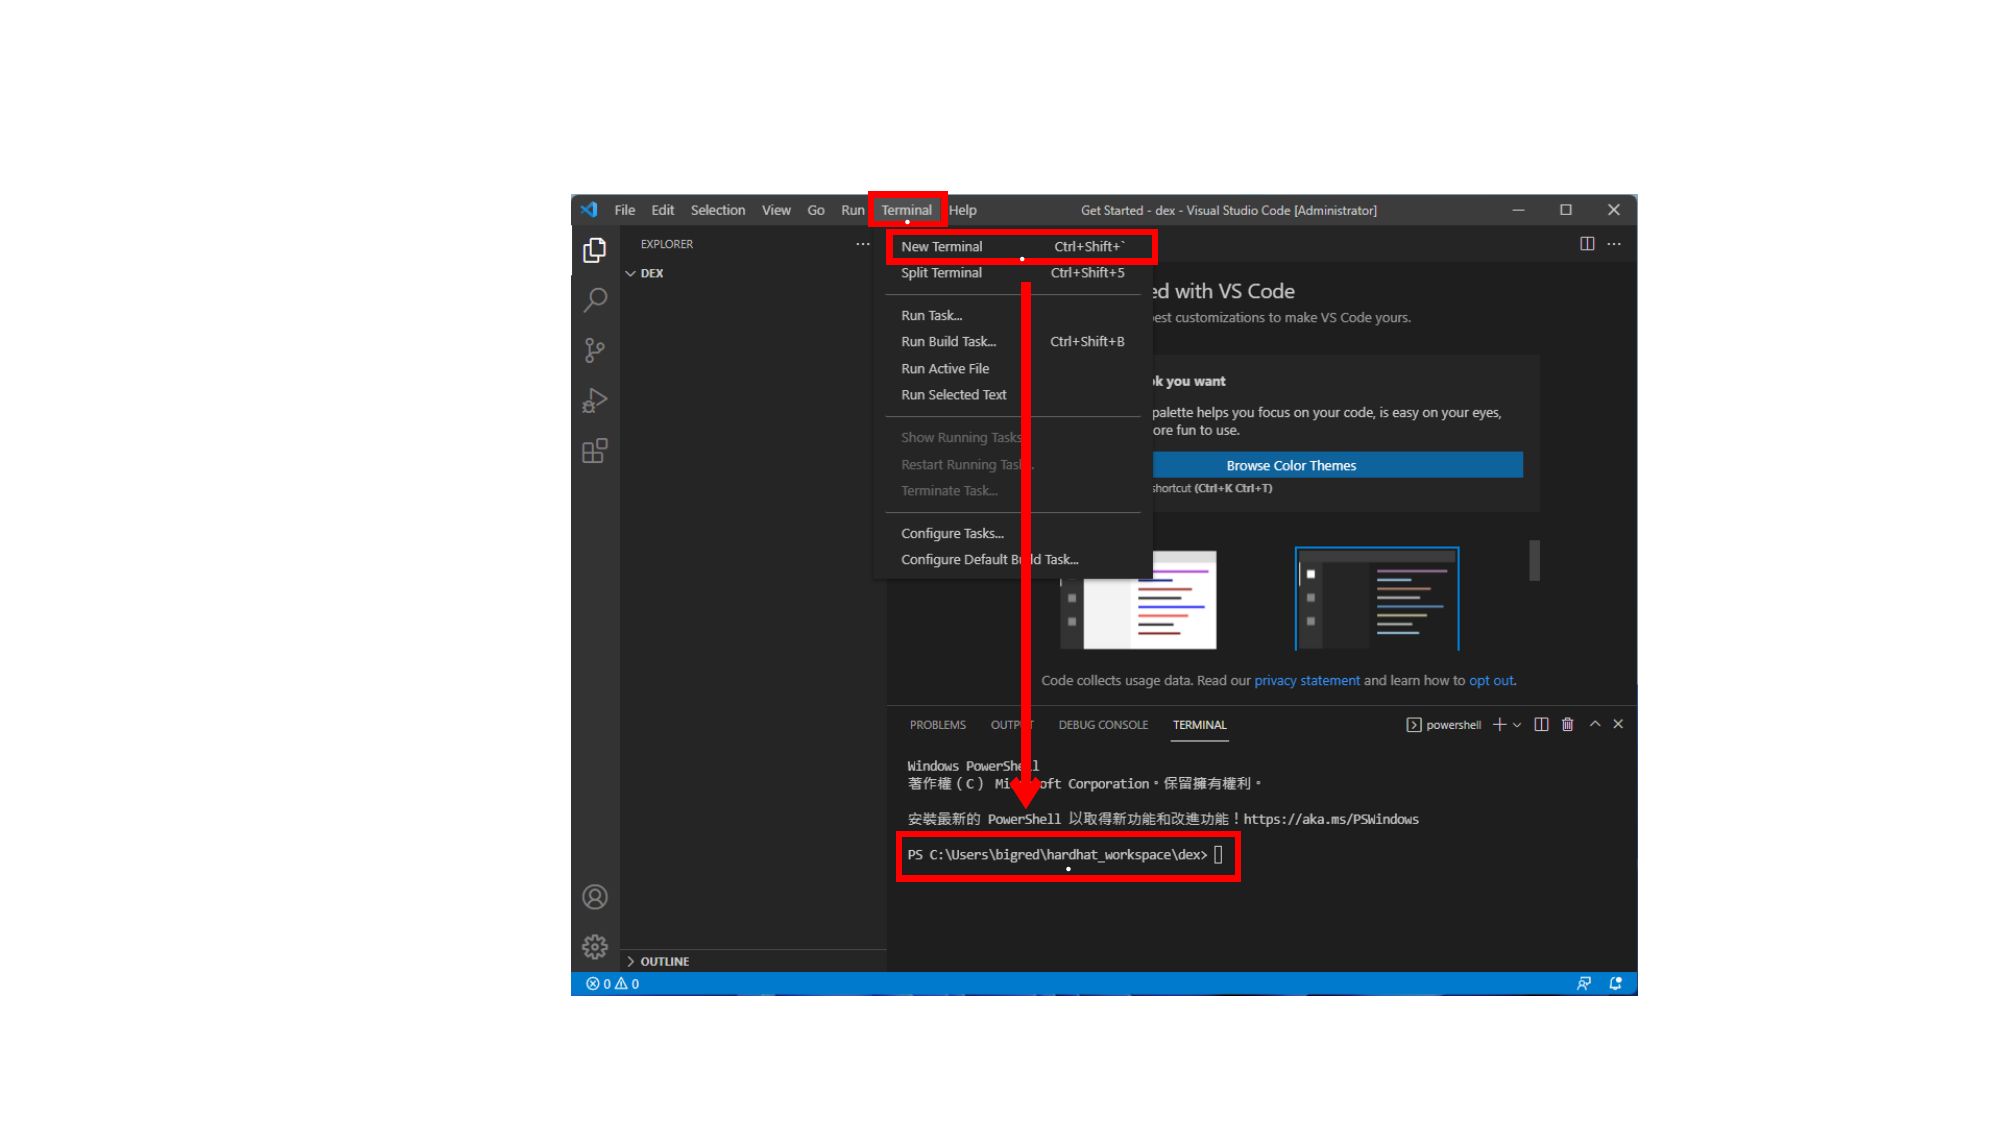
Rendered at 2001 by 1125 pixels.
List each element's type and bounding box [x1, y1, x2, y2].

picture [571, 194, 1638, 996]
